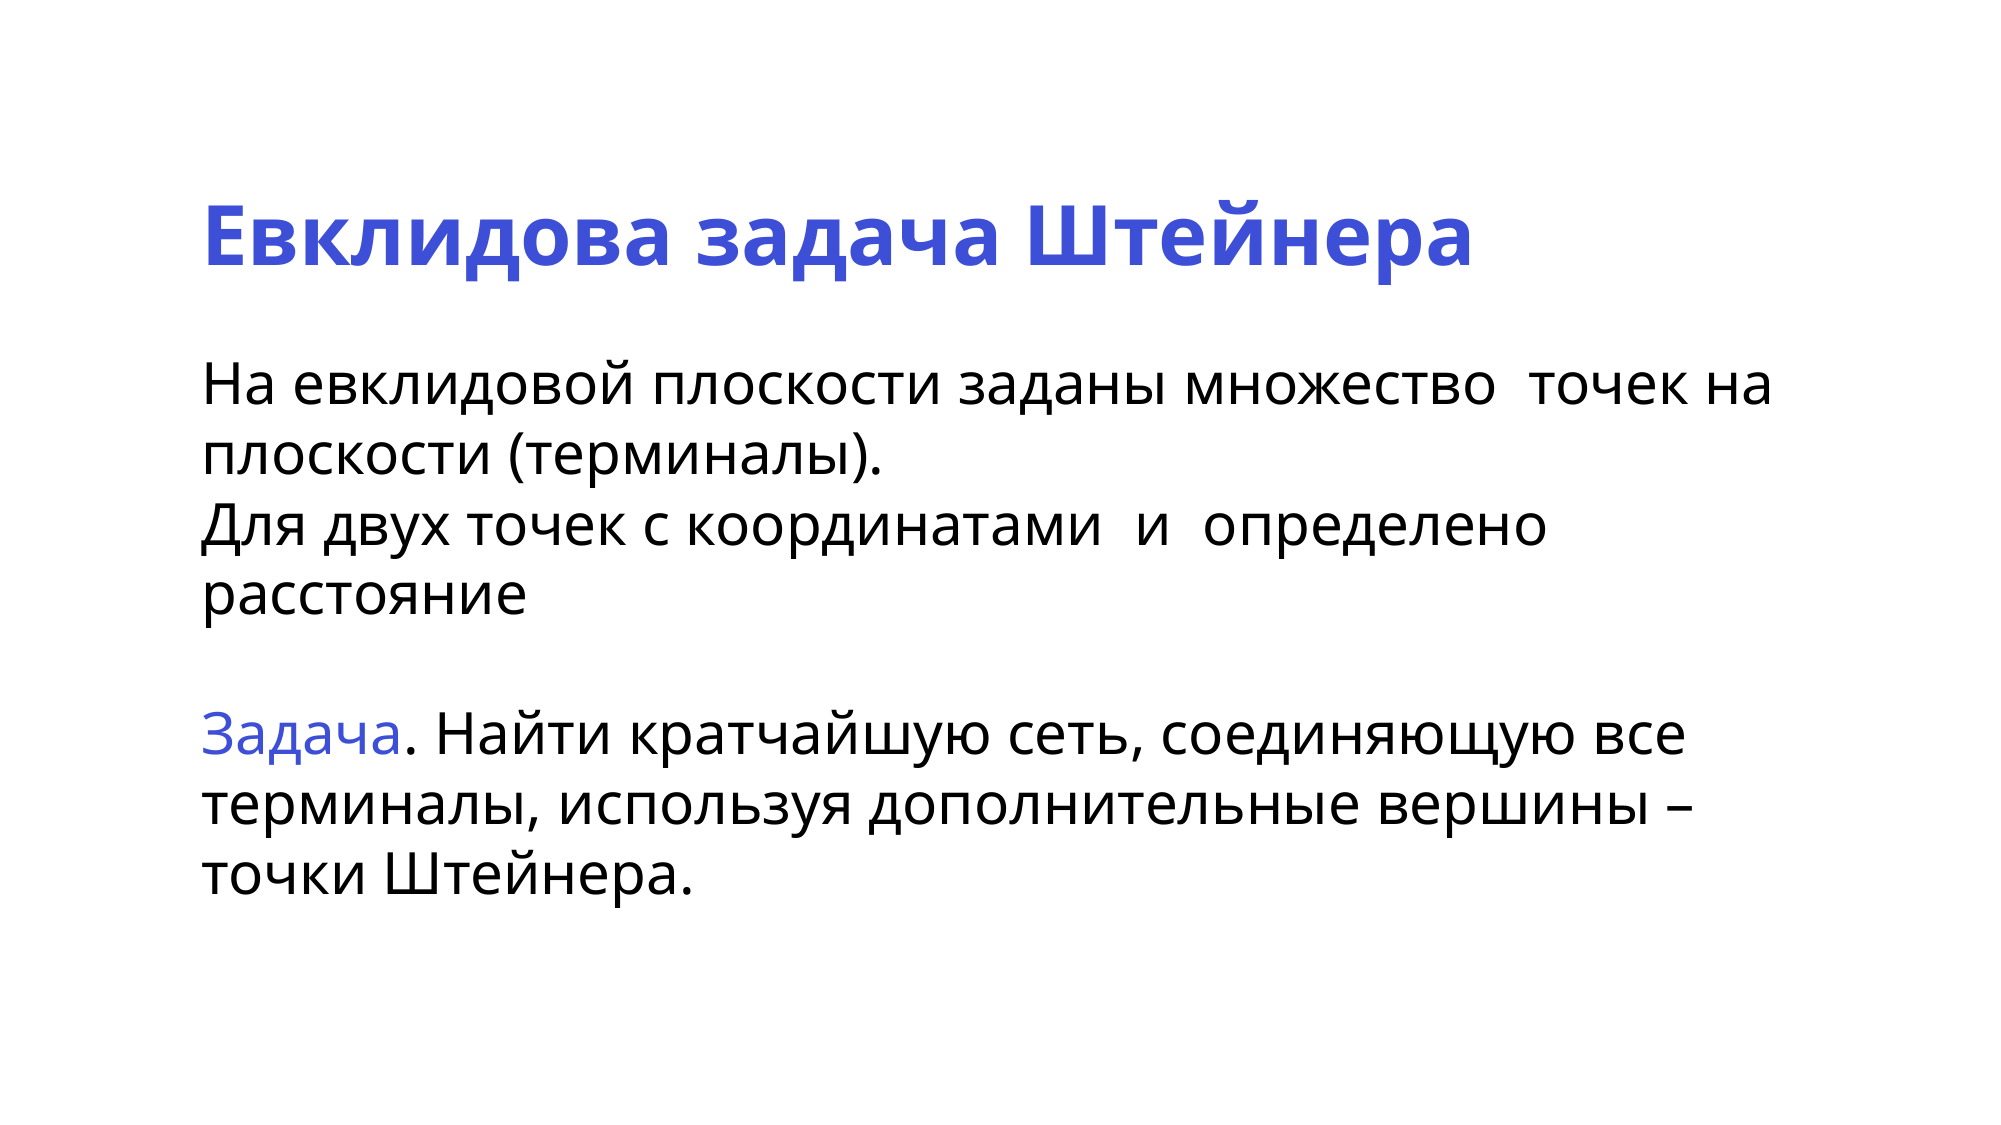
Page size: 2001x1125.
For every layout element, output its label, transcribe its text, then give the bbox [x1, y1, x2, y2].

text_box Евклидова задача Штейнера [186, 185, 1814, 306]
